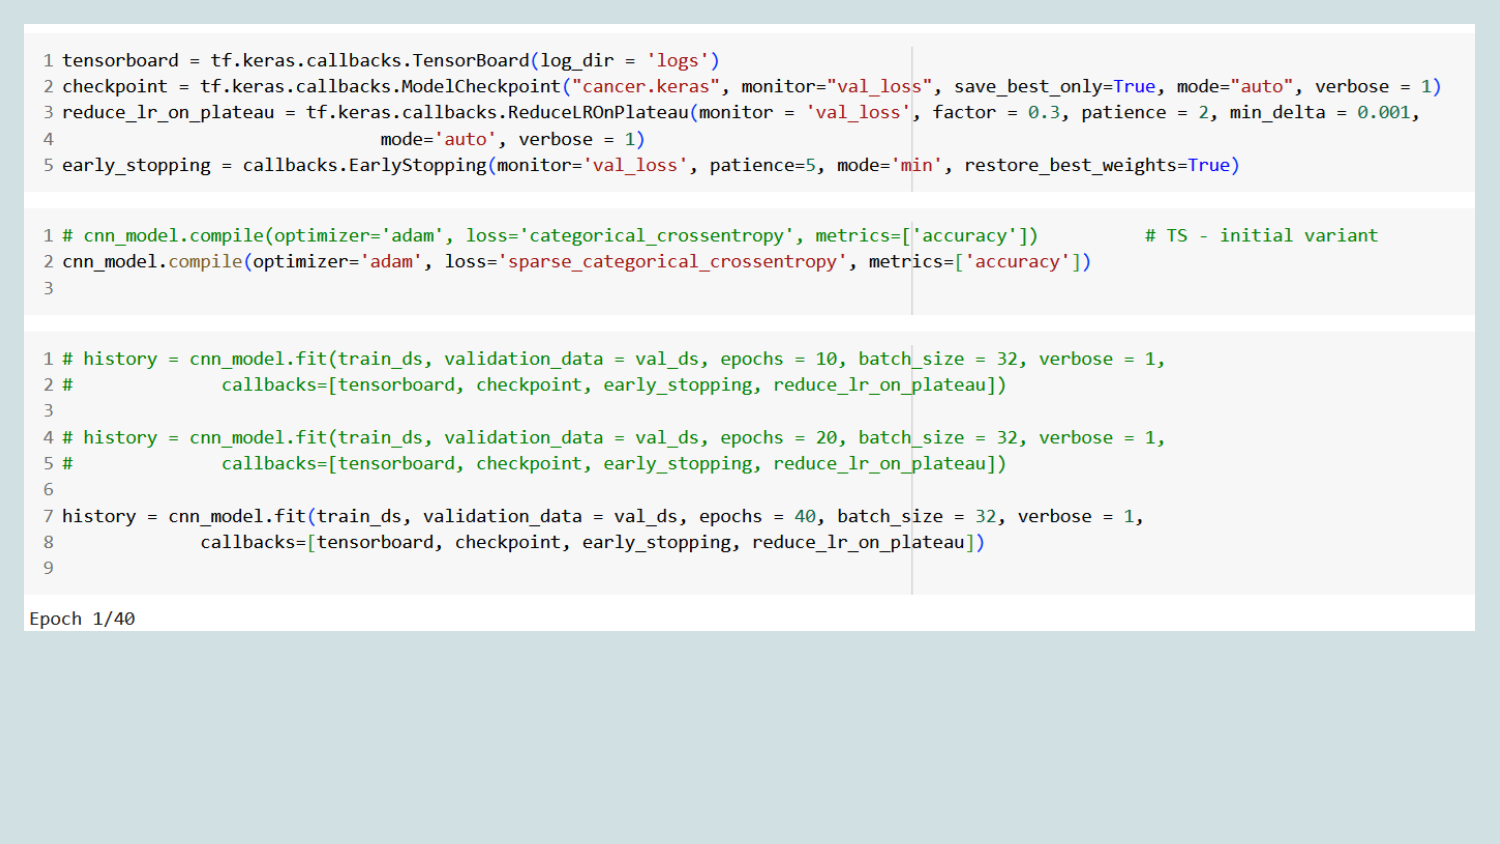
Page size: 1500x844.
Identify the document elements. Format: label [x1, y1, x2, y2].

picture [24, 24, 1476, 631]
